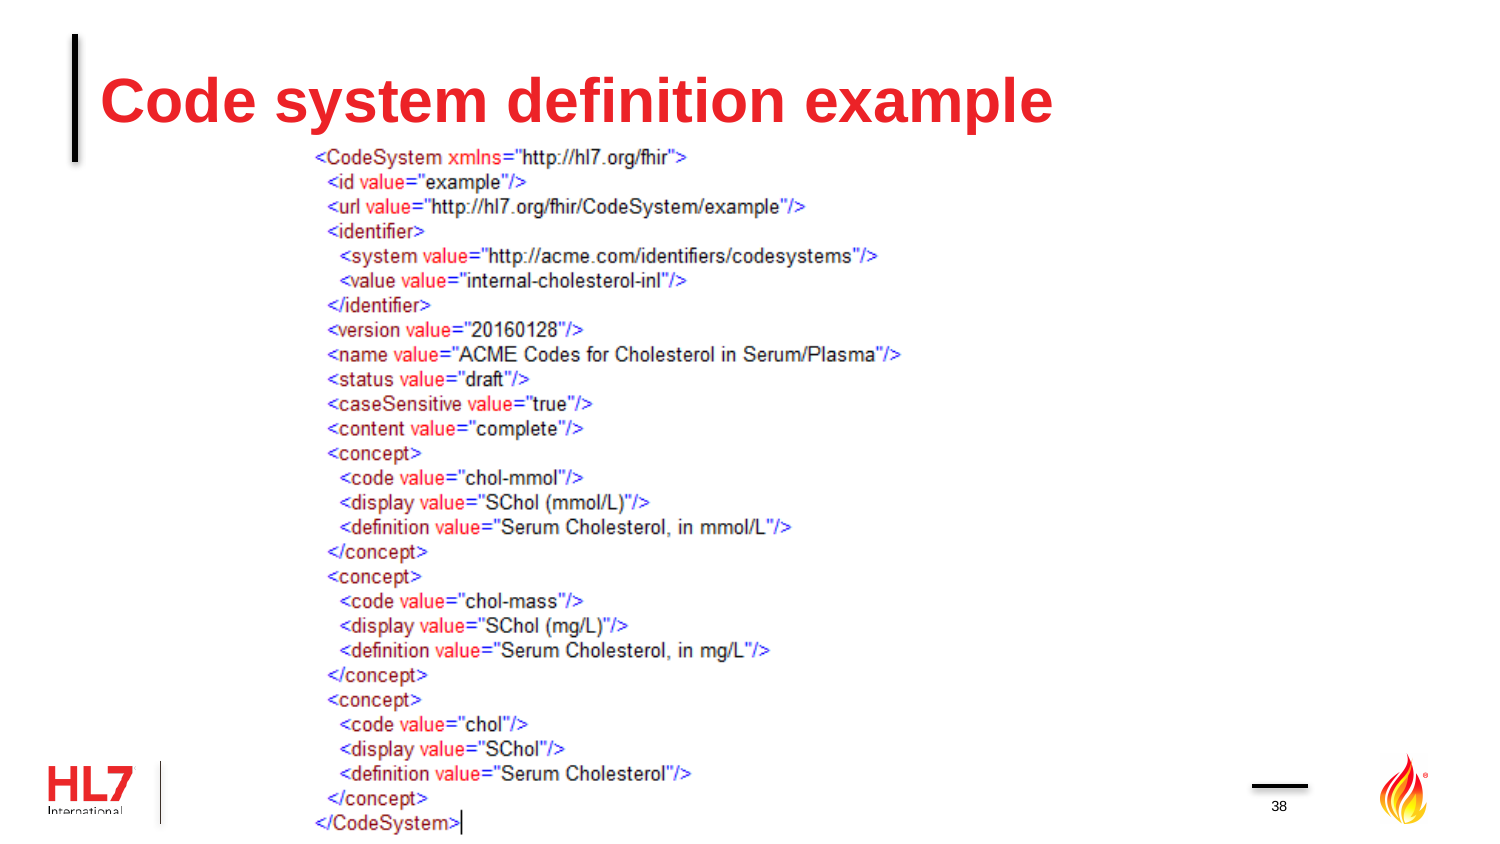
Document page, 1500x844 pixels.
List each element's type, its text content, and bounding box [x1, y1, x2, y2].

title Code system definition example [100, 33, 1451, 163]
picture [1380, 753, 1428, 824]
slide_number 38 [1257, 788, 1302, 815]
picture [312, 143, 911, 842]
